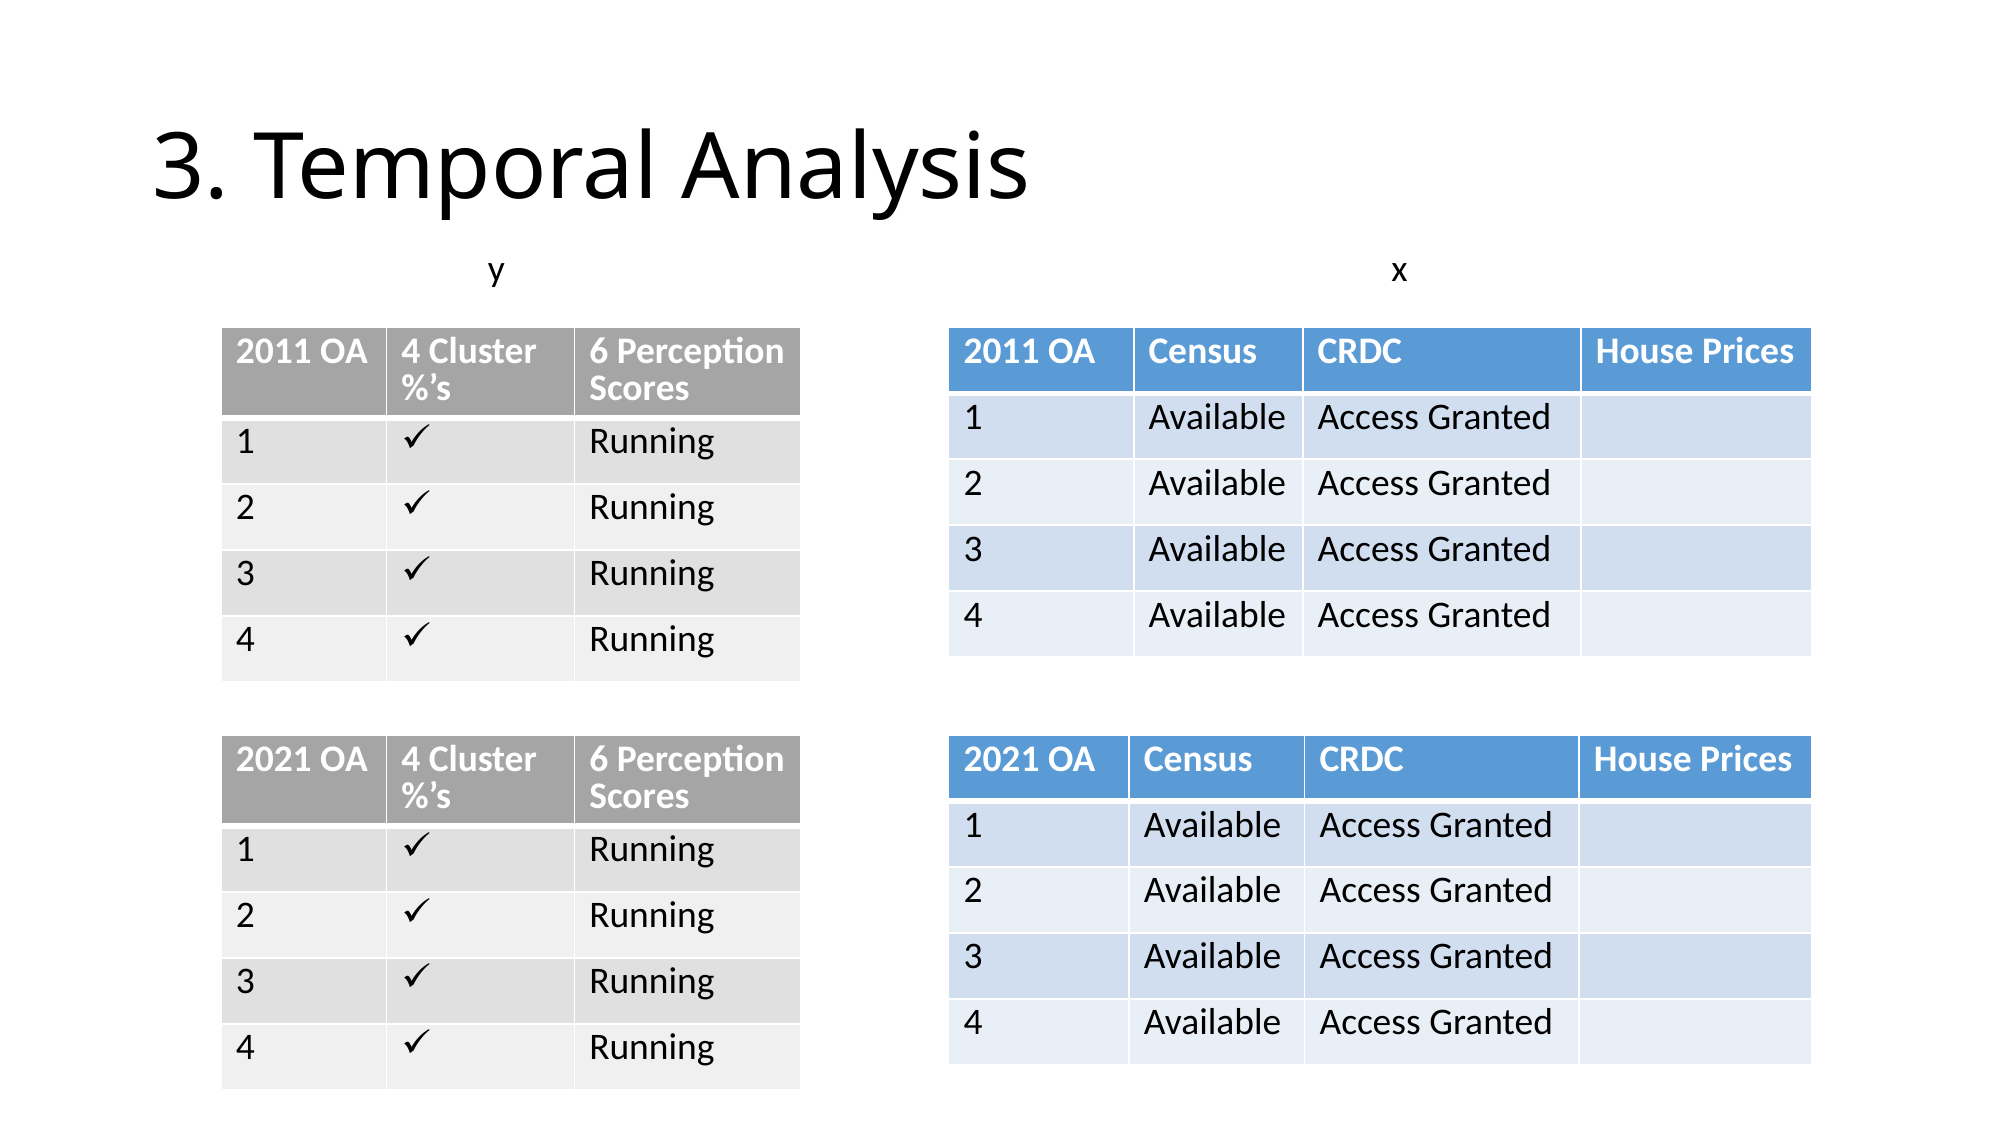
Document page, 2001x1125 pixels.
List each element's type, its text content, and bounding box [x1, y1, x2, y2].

table_cell Running [575, 1025, 800, 1089]
table_cell Available [1130, 804, 1304, 866]
text_box x [1376, 236, 1453, 296]
table_cell Available [1135, 460, 1302, 524]
table_cell 1 [949, 396, 1133, 458]
table_cell 4 [222, 1025, 386, 1089]
table_header House Prices [1580, 736, 1811, 798]
table_cell [387, 1025, 574, 1089]
table_cell 3 [222, 959, 386, 1023]
table_cell 1 [222, 829, 386, 891]
table_cell [1580, 1000, 1811, 1064]
table_header 4 Cluster %’s [387, 328, 574, 415]
table_cell [387, 551, 574, 615]
table_cell [387, 829, 574, 891]
table_cell Access Granted [1305, 934, 1578, 998]
table_cell [387, 617, 574, 681]
table_cell [387, 959, 574, 1023]
table_header CRDC [1305, 736, 1578, 798]
table_cell 3 [949, 934, 1128, 998]
table_header House Prices [1582, 328, 1811, 391]
table_cell Running [575, 617, 800, 681]
table_cell Available [1135, 396, 1302, 458]
table_cell [1582, 592, 1811, 656]
table_cell [387, 421, 574, 483]
table_cell 2 [949, 460, 1133, 524]
table_cell Running [575, 485, 800, 549]
table_cell [1580, 934, 1811, 998]
table_cell Available [1130, 1000, 1304, 1064]
title 3. Temporal Analysis [137, 59, 1863, 278]
table_header 4 Cluster %’s [387, 736, 574, 823]
table_cell [387, 893, 574, 957]
table_header 2011 OA [222, 328, 386, 415]
table_cell 1 [222, 421, 386, 483]
table_header 2021 OA [949, 736, 1128, 798]
table_cell [1582, 396, 1811, 458]
table_cell [1582, 460, 1811, 524]
table_cell 4 [949, 1000, 1128, 1064]
table_cell [1580, 868, 1811, 932]
table_cell [1580, 804, 1811, 866]
table_header 6 Perception Scores [575, 736, 800, 823]
table_cell 2 [949, 868, 1128, 932]
text_box y [473, 236, 550, 296]
table_cell Access Granted [1305, 804, 1578, 866]
table_cell Running [575, 829, 800, 891]
table_header Census [1130, 736, 1304, 798]
table_header CRDC [1304, 328, 1580, 391]
table_cell Access Granted [1304, 396, 1580, 458]
table_cell Available [1130, 934, 1304, 998]
table_cell 4 [949, 592, 1133, 656]
table_cell Access Granted [1304, 526, 1580, 590]
table_cell [1582, 526, 1811, 590]
table_cell Running [575, 893, 800, 957]
table_cell 2 [222, 893, 386, 957]
table_cell Available [1135, 526, 1302, 590]
table_cell Running [575, 551, 800, 615]
table_cell 1 [949, 804, 1128, 866]
table_header 2011 OA [949, 328, 1133, 391]
table_cell 4 [222, 617, 386, 681]
table_cell [387, 485, 574, 549]
table_header 2021 OA [222, 736, 386, 823]
table_cell Running [575, 959, 800, 1023]
table_cell Access Granted [1305, 1000, 1578, 1064]
table_header 6 Perception Scores [575, 328, 800, 415]
table_cell Access Granted [1305, 868, 1578, 932]
table_cell Available [1135, 592, 1302, 656]
table_cell Access Granted [1304, 460, 1580, 524]
table_header Census [1135, 328, 1302, 391]
table_cell 3 [222, 551, 386, 615]
table_cell Running [575, 421, 800, 483]
table_cell Access Granted [1304, 592, 1580, 656]
table_cell Available [1130, 868, 1304, 932]
table_cell 3 [949, 526, 1133, 590]
table_cell 2 [222, 485, 386, 549]
